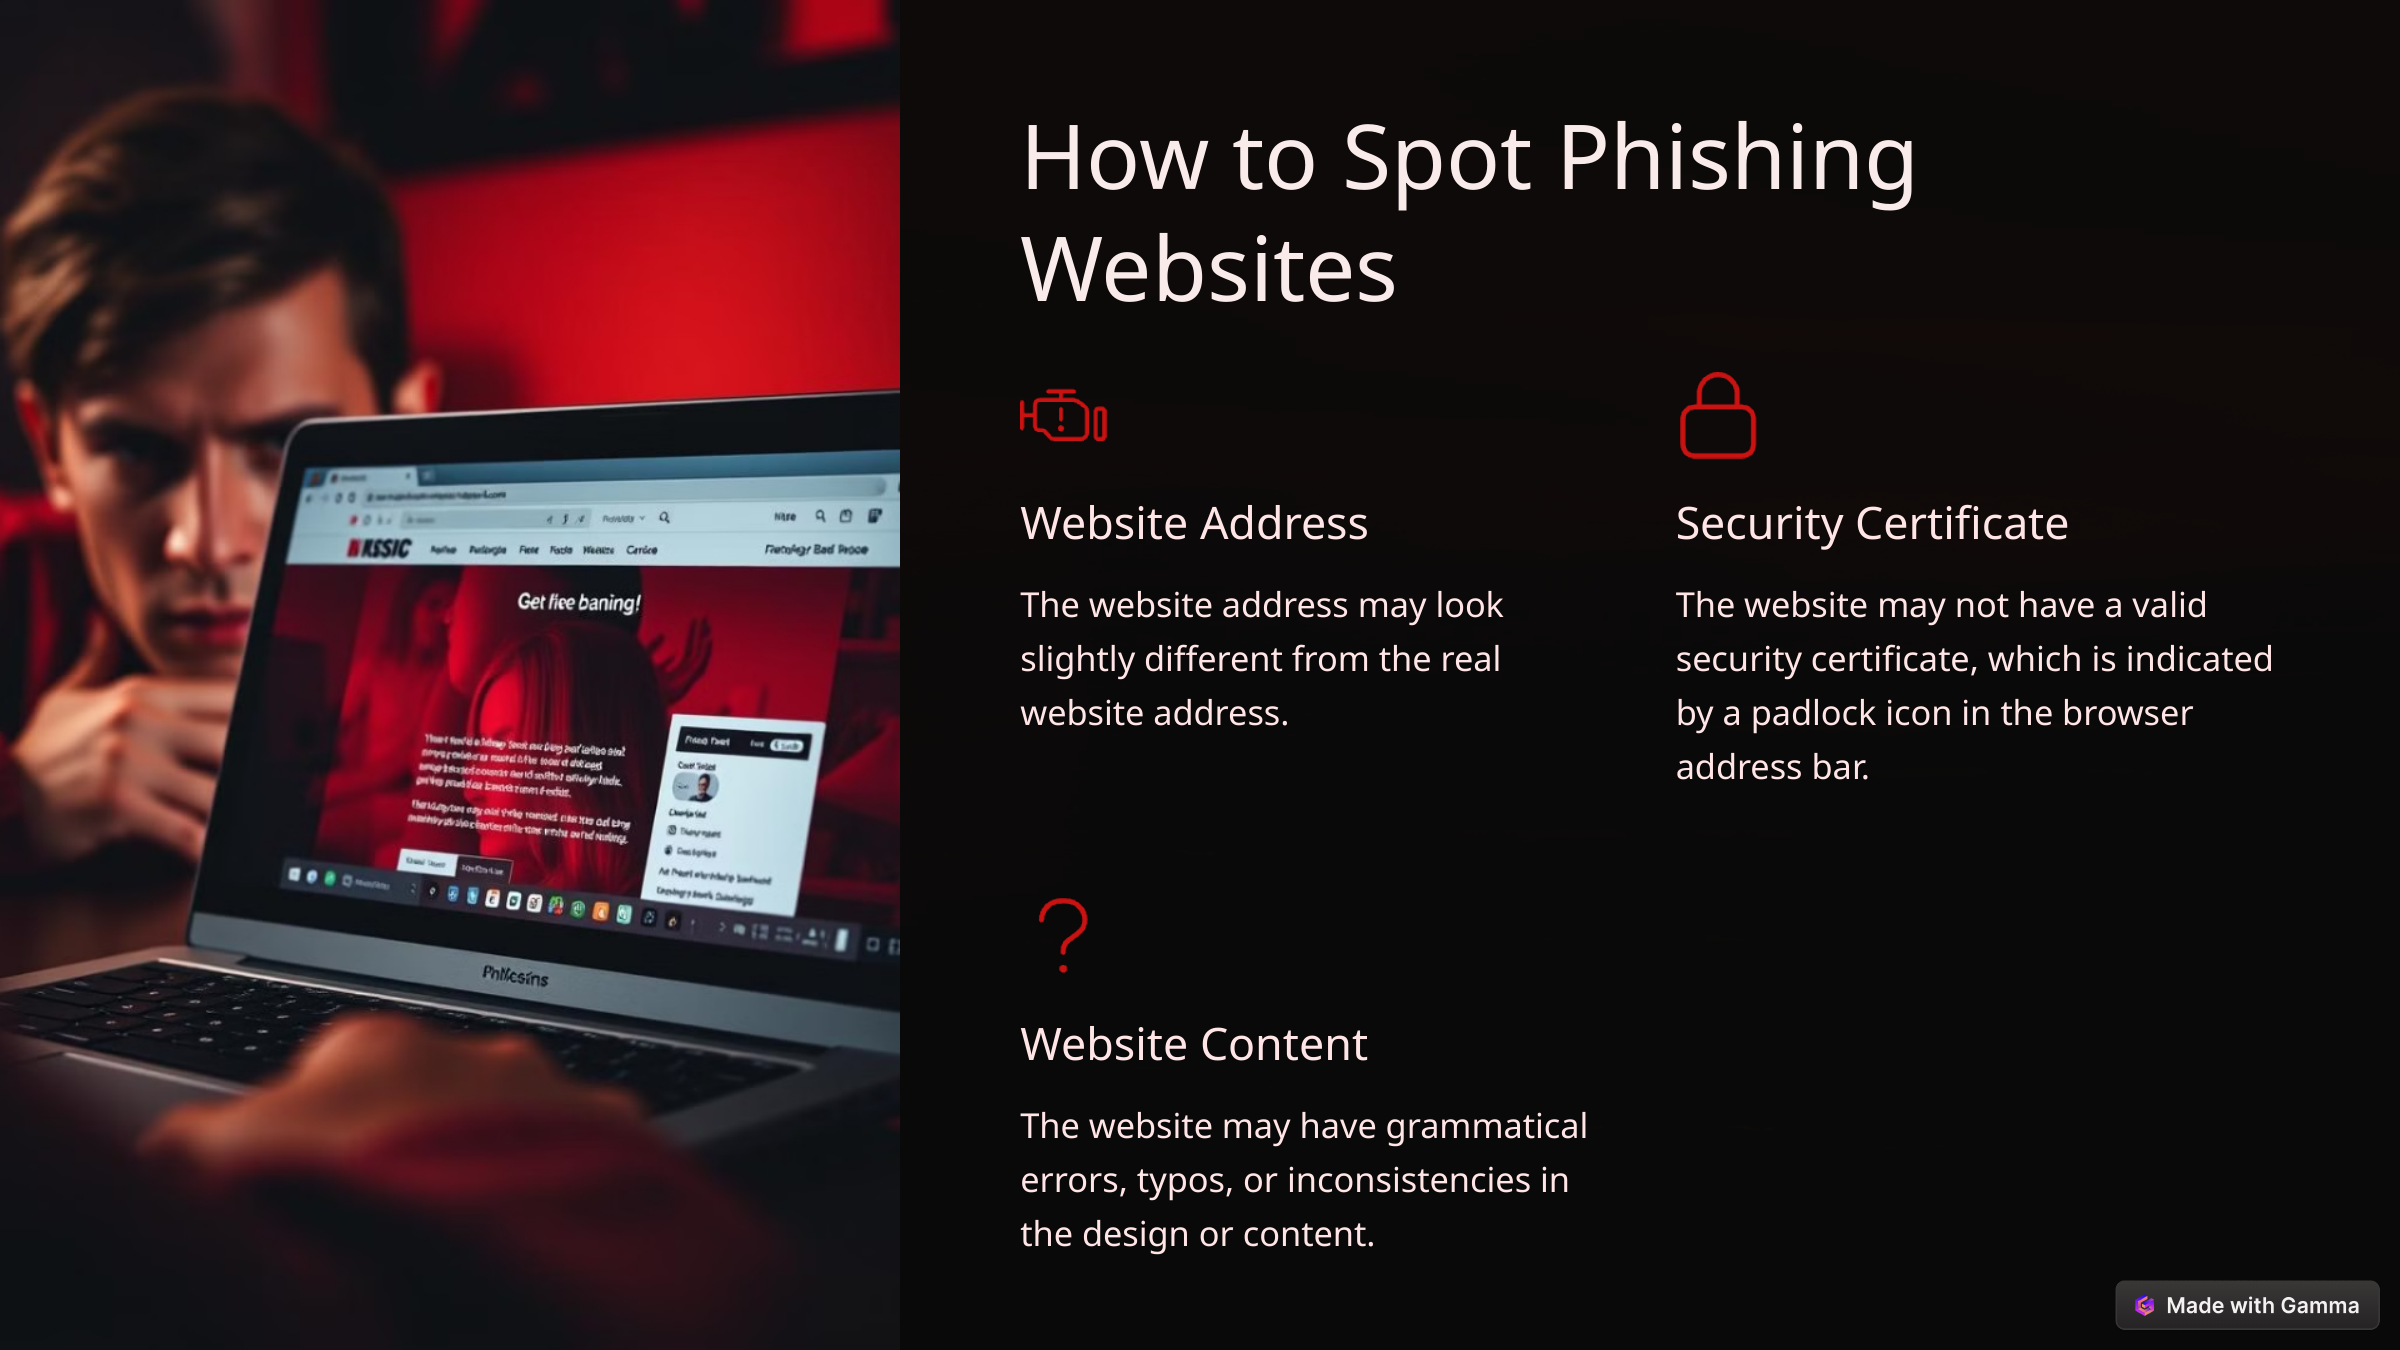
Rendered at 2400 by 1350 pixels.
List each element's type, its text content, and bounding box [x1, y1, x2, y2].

picture [0, 0, 900, 1350]
picture [1020, 893, 1107, 980]
text_box The website may have grammatical errors, typos, or inconsistencies in the design or content. [1020, 1090, 1625, 1256]
picture [1675, 372, 1762, 459]
text_box How to Spot Phishing Websites [1020, 94, 2280, 321]
text_box The website may not have a valid security certificate, which is indicated by a padlock icon in the browser address bar. [1675, 569, 2280, 790]
text_box Website Content [1020, 1013, 1473, 1071]
text_box Website Address [1020, 492, 1478, 550]
text_box The website address may look slightly different from the real website address. [1020, 569, 1625, 735]
picture [1020, 372, 1107, 459]
picture [2106, 1271, 2389, 1339]
text_box Security Certificate [1675, 492, 2219, 550]
